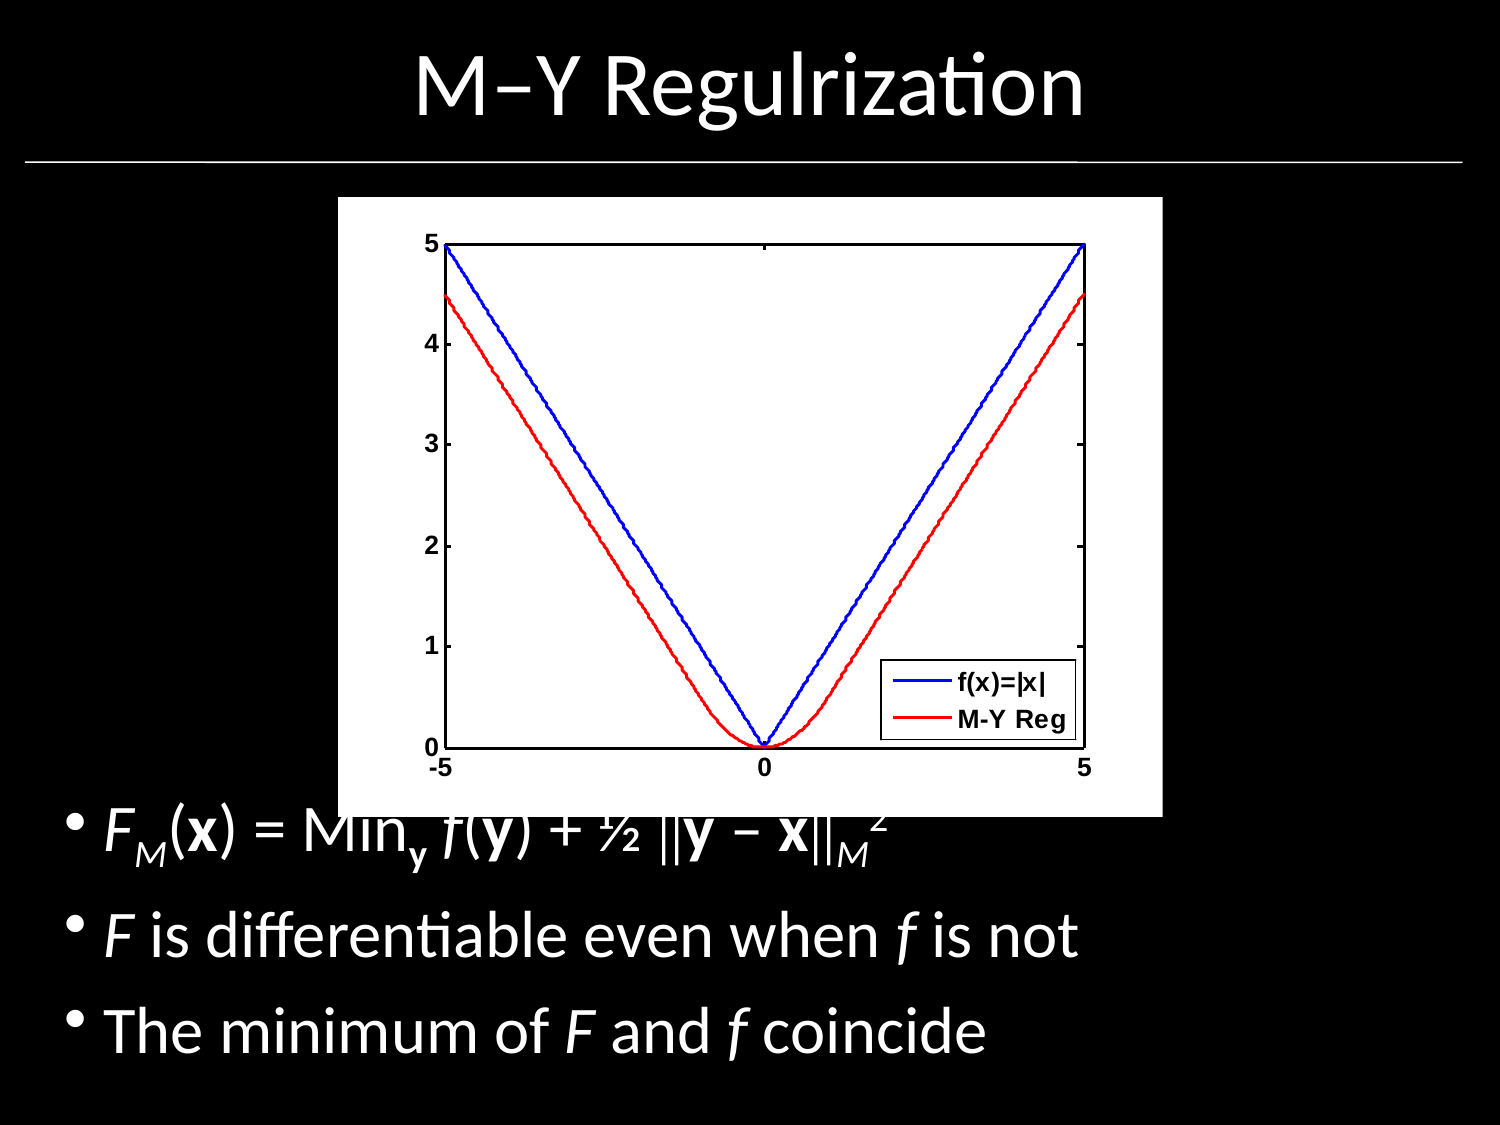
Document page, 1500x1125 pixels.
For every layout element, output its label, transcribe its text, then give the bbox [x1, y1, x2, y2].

title M–Y Regulrization [0, 14, 1500, 144]
picture [337, 196, 1163, 817]
text_box FM(x) = Miny f(y) + ½ ||y – x||M2 F is differentiable even when f is not The minimum of F and f coincide [50, 175, 1500, 1075]
